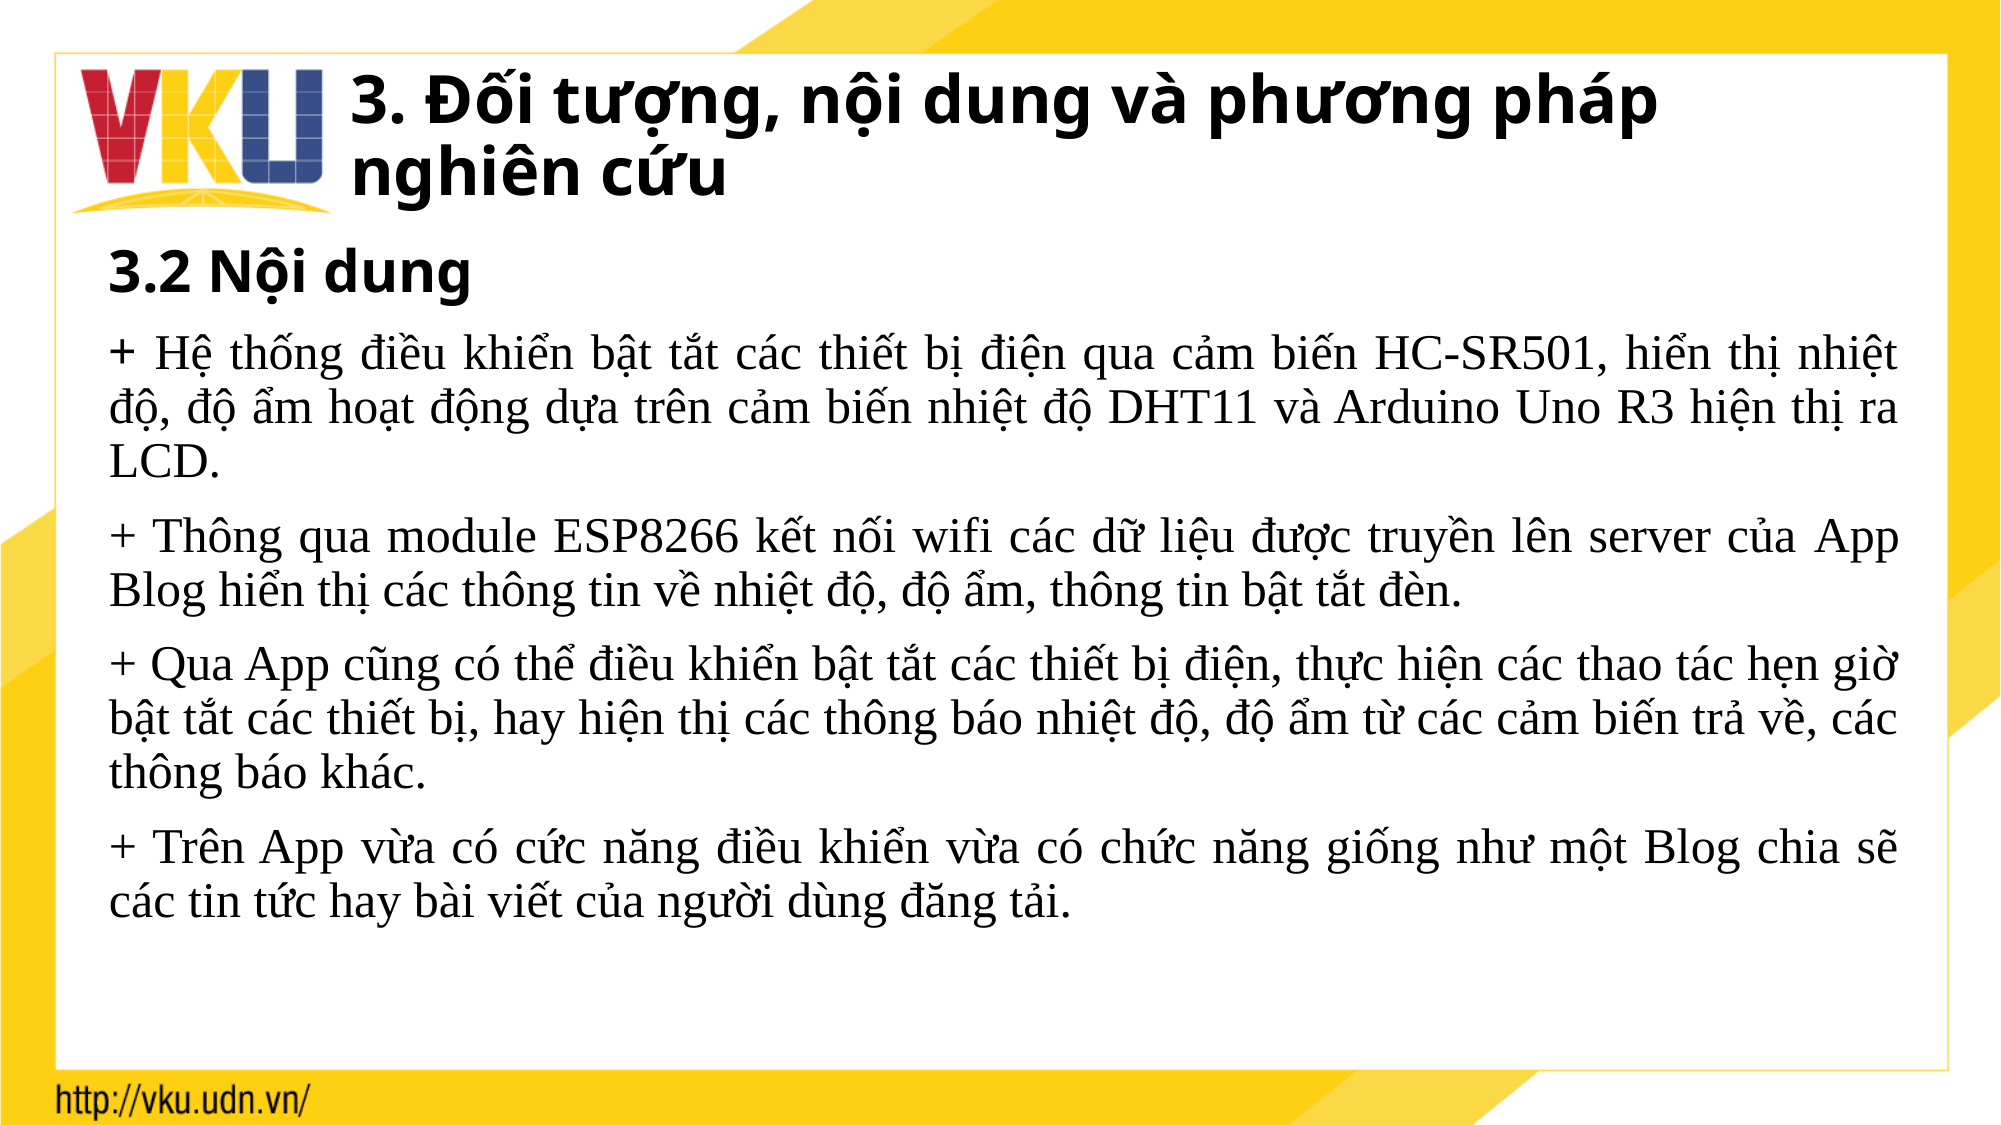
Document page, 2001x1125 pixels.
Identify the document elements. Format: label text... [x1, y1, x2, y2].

picture [0, 0, 2001, 1125]
title 3. Đối tượng, nội dung và phương pháp nghiên cứu [335, 59, 1863, 216]
list 3.2 Nội dung + Hệ thống điều khiển bật tắt các thiết bị điện qua cảm biến HC-SR501, hiển thị nhiệt độ, độ ẩm hoạt động dựa trên cảm biến nhiệt độ DHT11 và Arduino Uno R3 hiện thị ra LCD. + Thông qua module ESP8266 kết nối wifi các dữ liệu được truyền lên server của App Blog hiển thị các thông tin về nhiệt độ, độ ẩm, thông tin bật tắt đèn. + Qua App cũng có thể điều khiển bật tắt các thiết bị điện, thực hiện các thao tác hẹn giờ bật tắt các thiết bị, hay hiện thị các thông báo nhiệt độ, độ ẩm từ các cảm biến trả về, các thông báo khác. + Trên App vừa có cức năng điều khiển vừa có chức năng giống như một Blog chia sẽ các tin tức hay bài viết của người dùng đăng tải. [93, 234, 1915, 1033]
